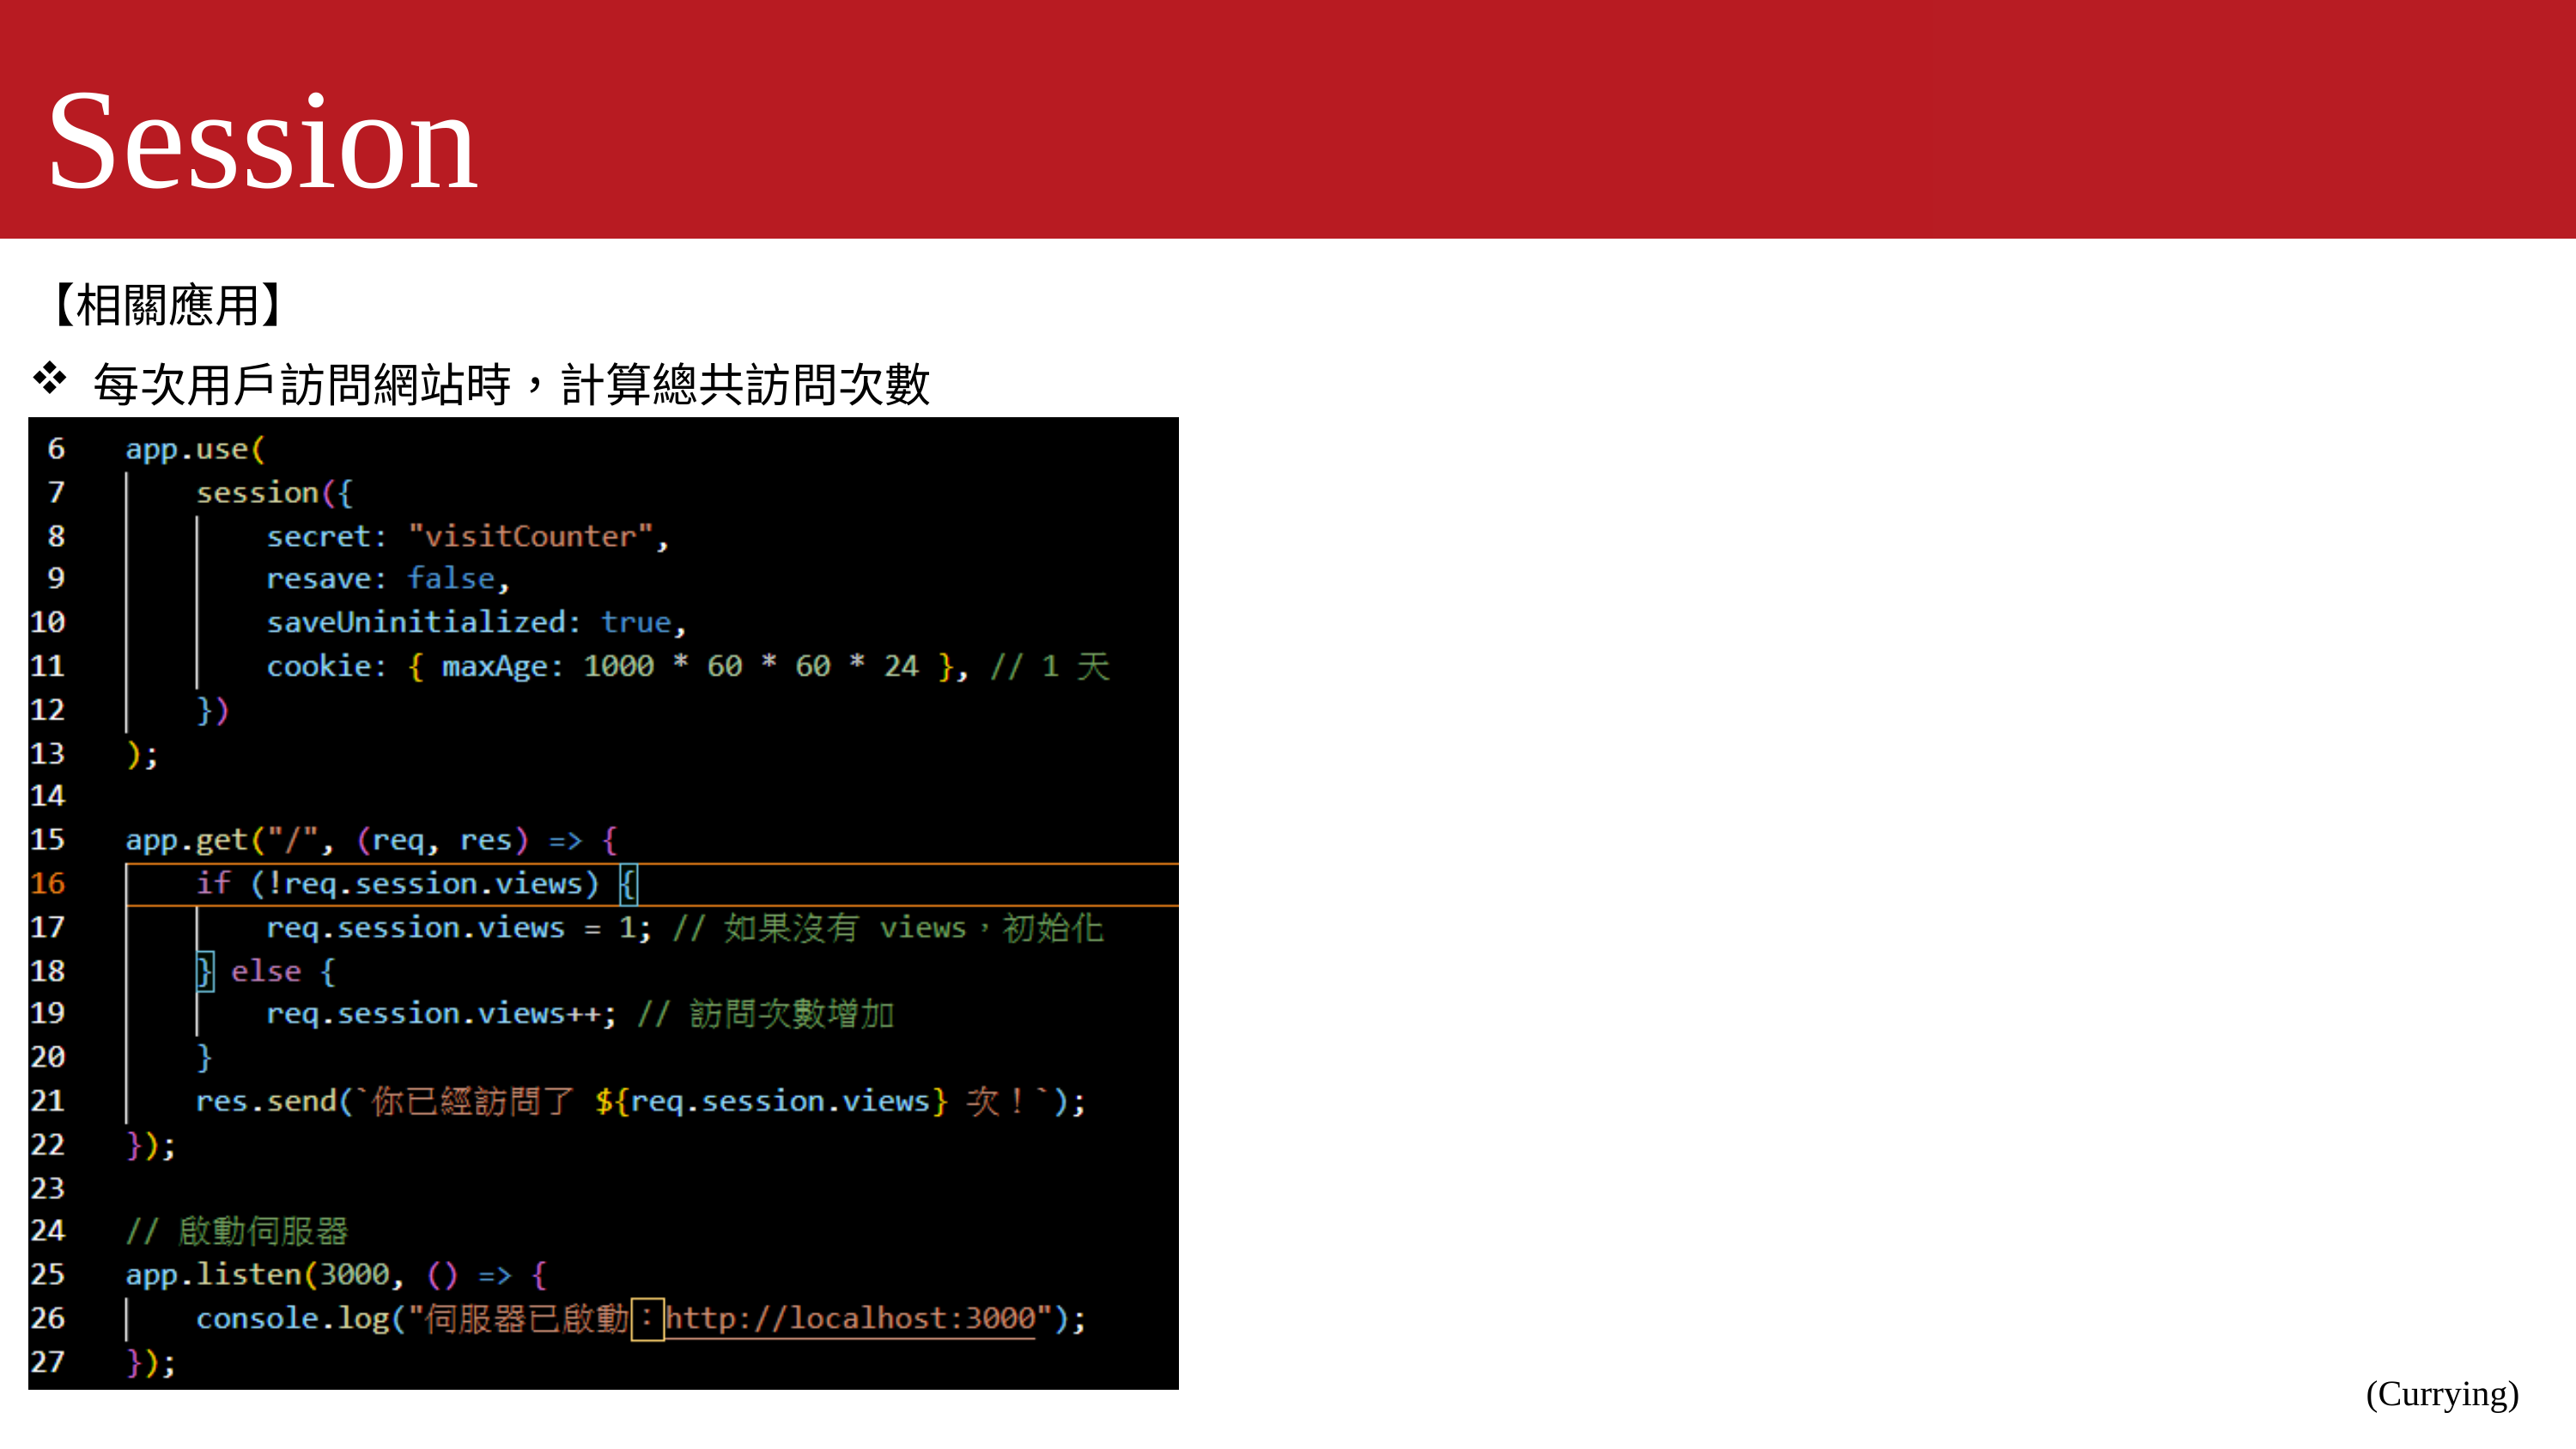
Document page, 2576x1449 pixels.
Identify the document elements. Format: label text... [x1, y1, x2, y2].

text_box (Currying) [2353, 1363, 2534, 1420]
text_box 【相關應用】 每次用戶訪問網站時，計算總共訪問次數 [28, 251, 1159, 412]
picture [28, 417, 1179, 1390]
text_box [0, 0, 2576, 239]
